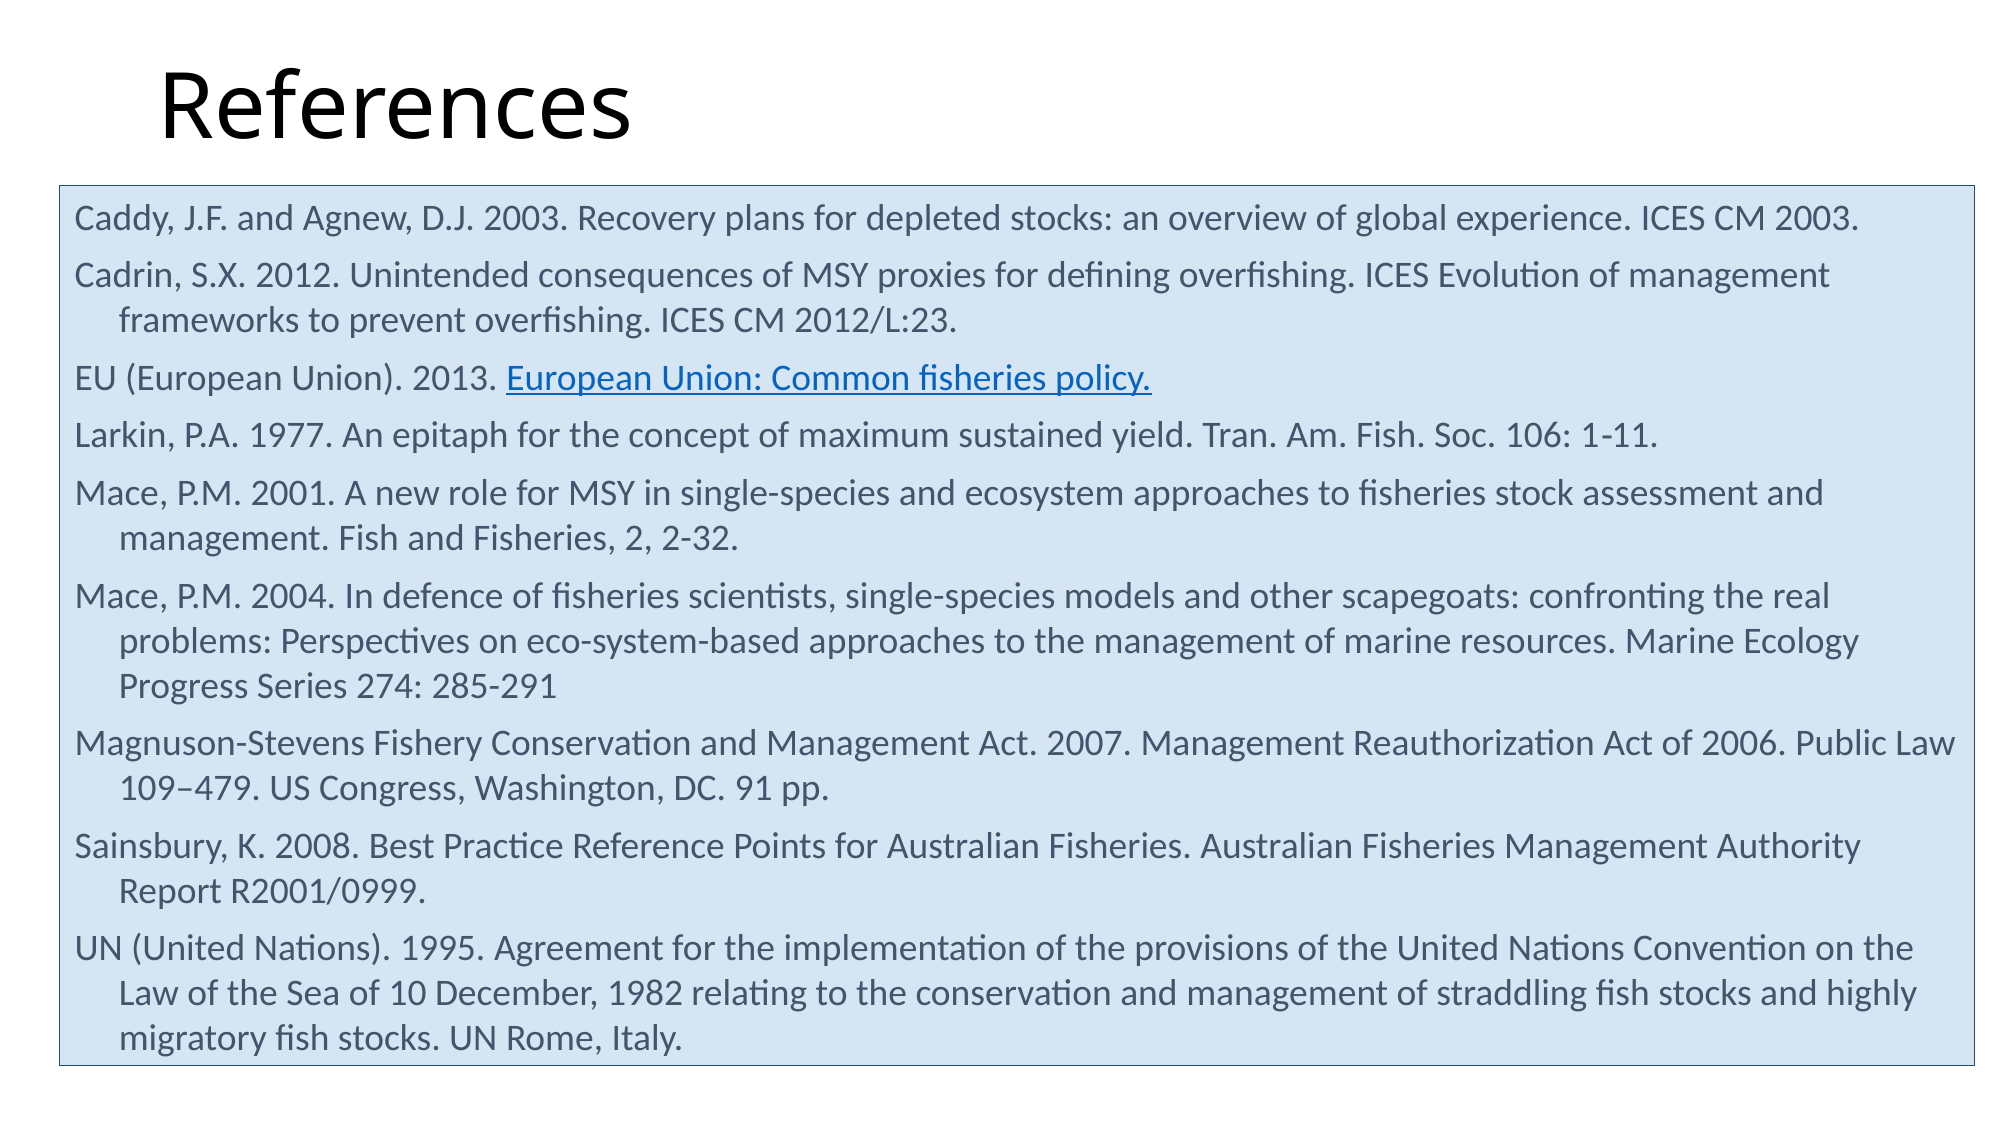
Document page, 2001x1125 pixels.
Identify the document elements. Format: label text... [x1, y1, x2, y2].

title References [142, 0, 1867, 185]
text_box Caddy, J.F. and Agnew, D.J. 2003. Recovery plans for depleted stocks: an overview of global experience. ICES CM 2003. Cadrin, S.X. 2012. Unintended consequences of MSY proxies for defining overfishing. ICES Evolution of management frameworks to prevent overfishing. ICES CM 2012/L:23. EU (European Union). 2013. European Union: Common fisheries policy. Larkin, P.A. 1977. An epitaph for the concept of maximum sustained yield. Tran. Am. Fish. Soc. 106: 1‐11. Mace, P.M. 2001. A new role for MSY in single-species and ecosystem approaches to fisheries stock assessment and management. Fish and Fisheries, 2, 2-32. Mace, P.M. 2004. In defence of fisheries scientists, single-species models and other scapegoats: confronting the real problems: Perspectives on eco-system-based approaches to the management of marine resources. Marine Ecology Progress Series 274: 285-291 Magnuson-Stevens Fishery Conservation and Management Act. 2007. Management Reauthorization Act of 2006. Public Law 109–479. US Congress, Washington, DC. 91 pp. Sainsbury, K. 2008. Best Practice Reference Points for Australian Fisheries. Australian Fisheries Management Authority Report R2001/0999. UN (United Nations). 1995. Agreement for the implementation of the provisions of the United Nations Convention on the Law of the Sea of 10 December, 1982 relating to the conservation and management of straddling fish stocks and highly migratory fish stocks. UN Rome, Italy. [59, 185, 1975, 1066]
